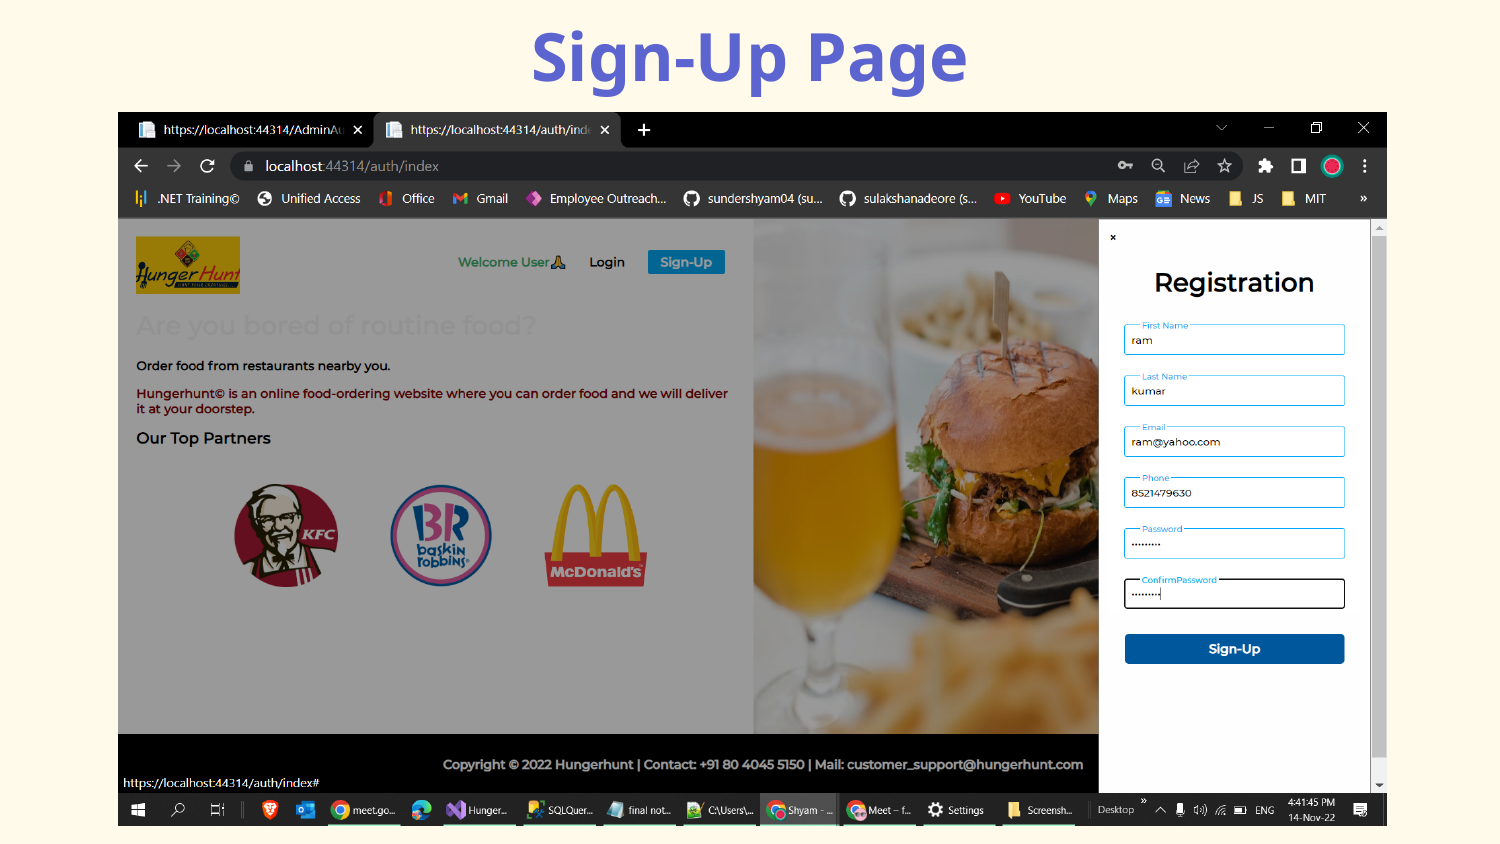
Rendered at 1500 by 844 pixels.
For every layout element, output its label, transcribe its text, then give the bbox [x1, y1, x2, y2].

text_box Sign-Up Page [516, 7, 1330, 103]
picture [118, 112, 1387, 826]
